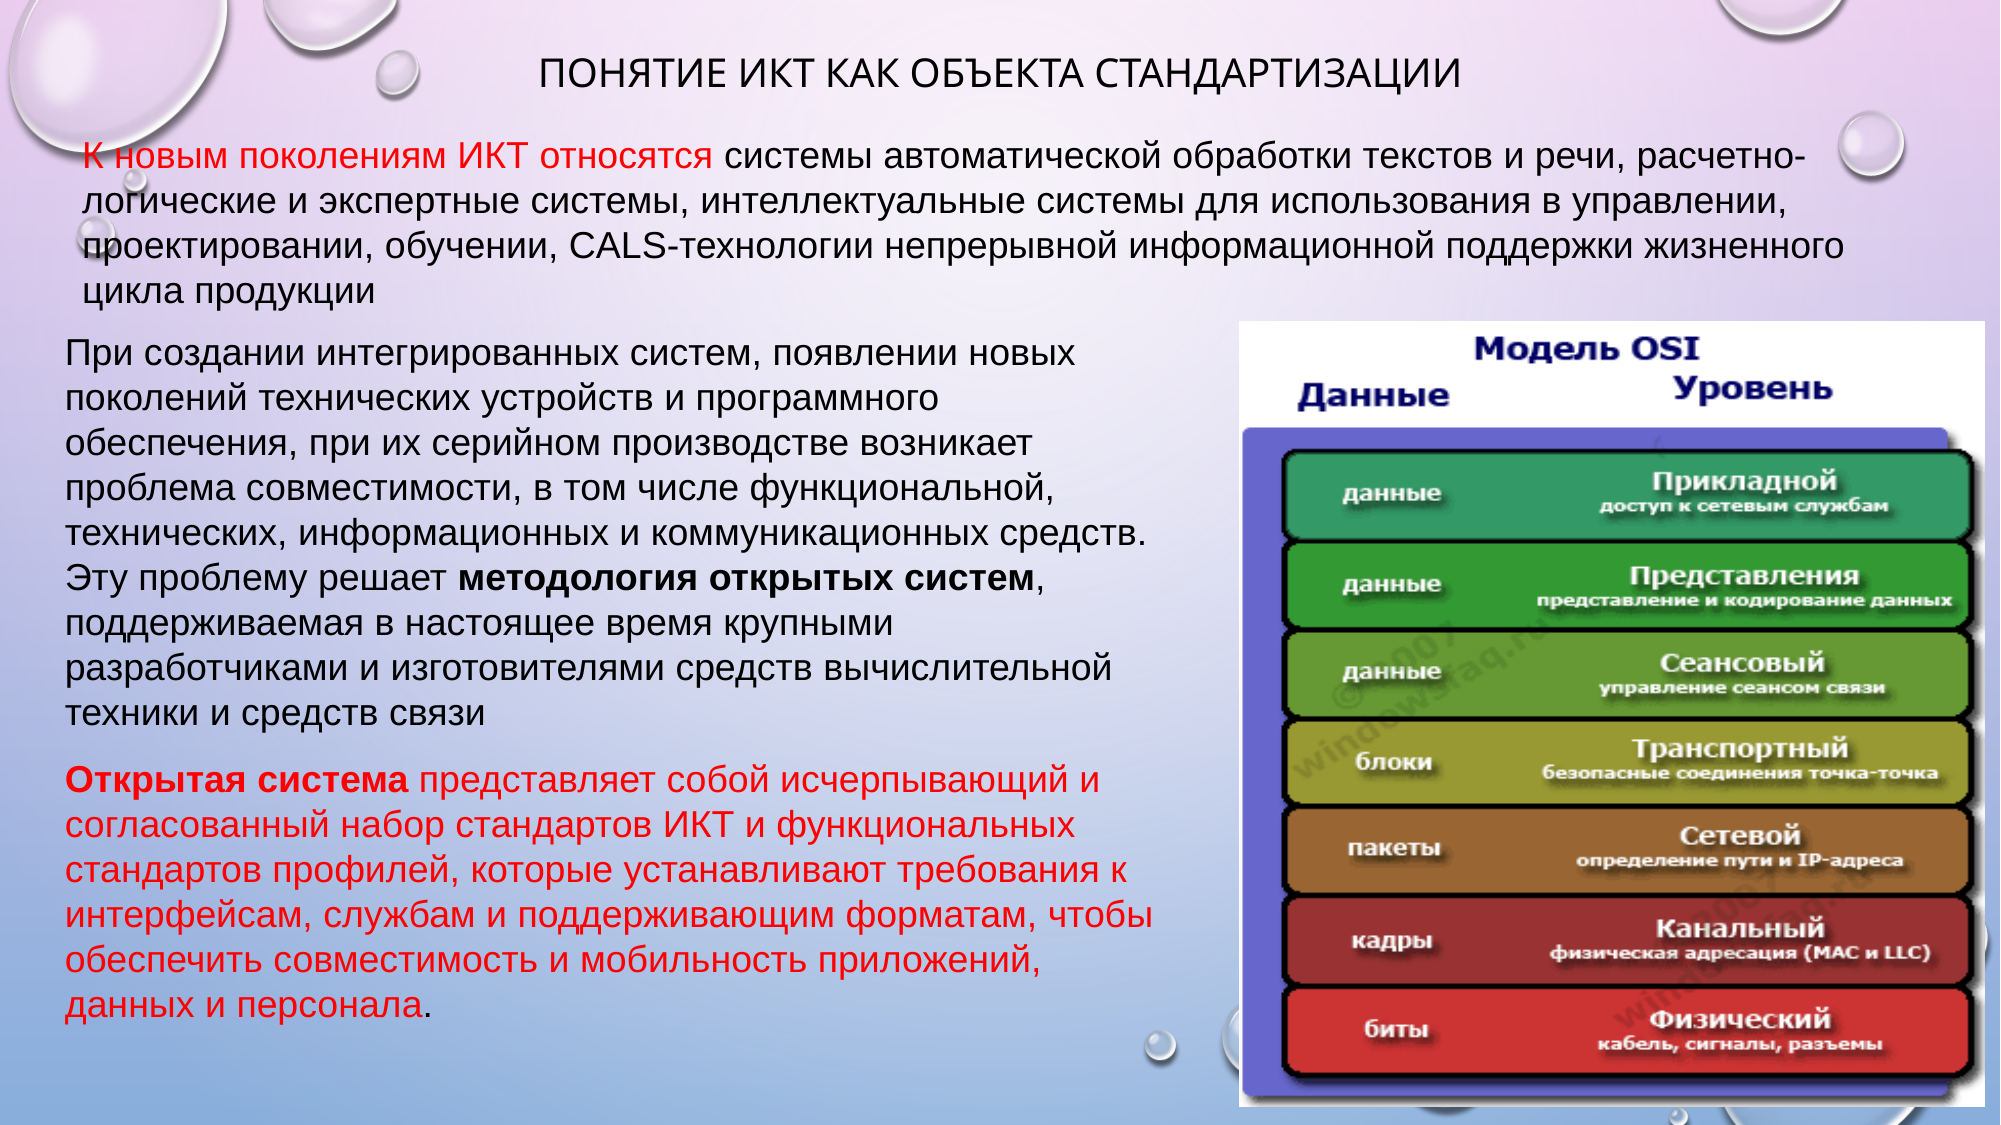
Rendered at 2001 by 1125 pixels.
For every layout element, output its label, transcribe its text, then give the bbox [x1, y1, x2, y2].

text_box К новым поколениям ИКТ относятся системы автоматической обработки текстов и речи, расчетно-логические и экспертные системы, интеллектуальные системы для использования в управлении, проектировании, обучении, CALS-технологии непрерывной информационной поддержки жизненного цикла продукции [67, 124, 1892, 319]
title Понятие ИКТ как объекта стандартизации [149, 44, 1850, 105]
picture [0, 0, 2000, 1125]
text_box Открытая система представляет собой исчерпывающий и согласованный набор стандартов ИКТ и функциональных стандартов профилей, которые устанавливают требования к интерфейсам, службам и поддерживающим форматам, чтобы обеспечить совместимость и мобильность приложений, данных и персонала. [49, 748, 1196, 1033]
text_box При создании интегрированных систем, появлении новых поколений технических устройств и программного обеспечения, при их серийном производстве возникает проблема совместимости, в том числе функциональной, технических, информационных и коммуникационных средств. Эту проблему решает методология открытых систем, поддерживаемая в настоящее время крупными разработчиками и изготовителями средств вычислительной техники и средств связи [49, 321, 1196, 741]
